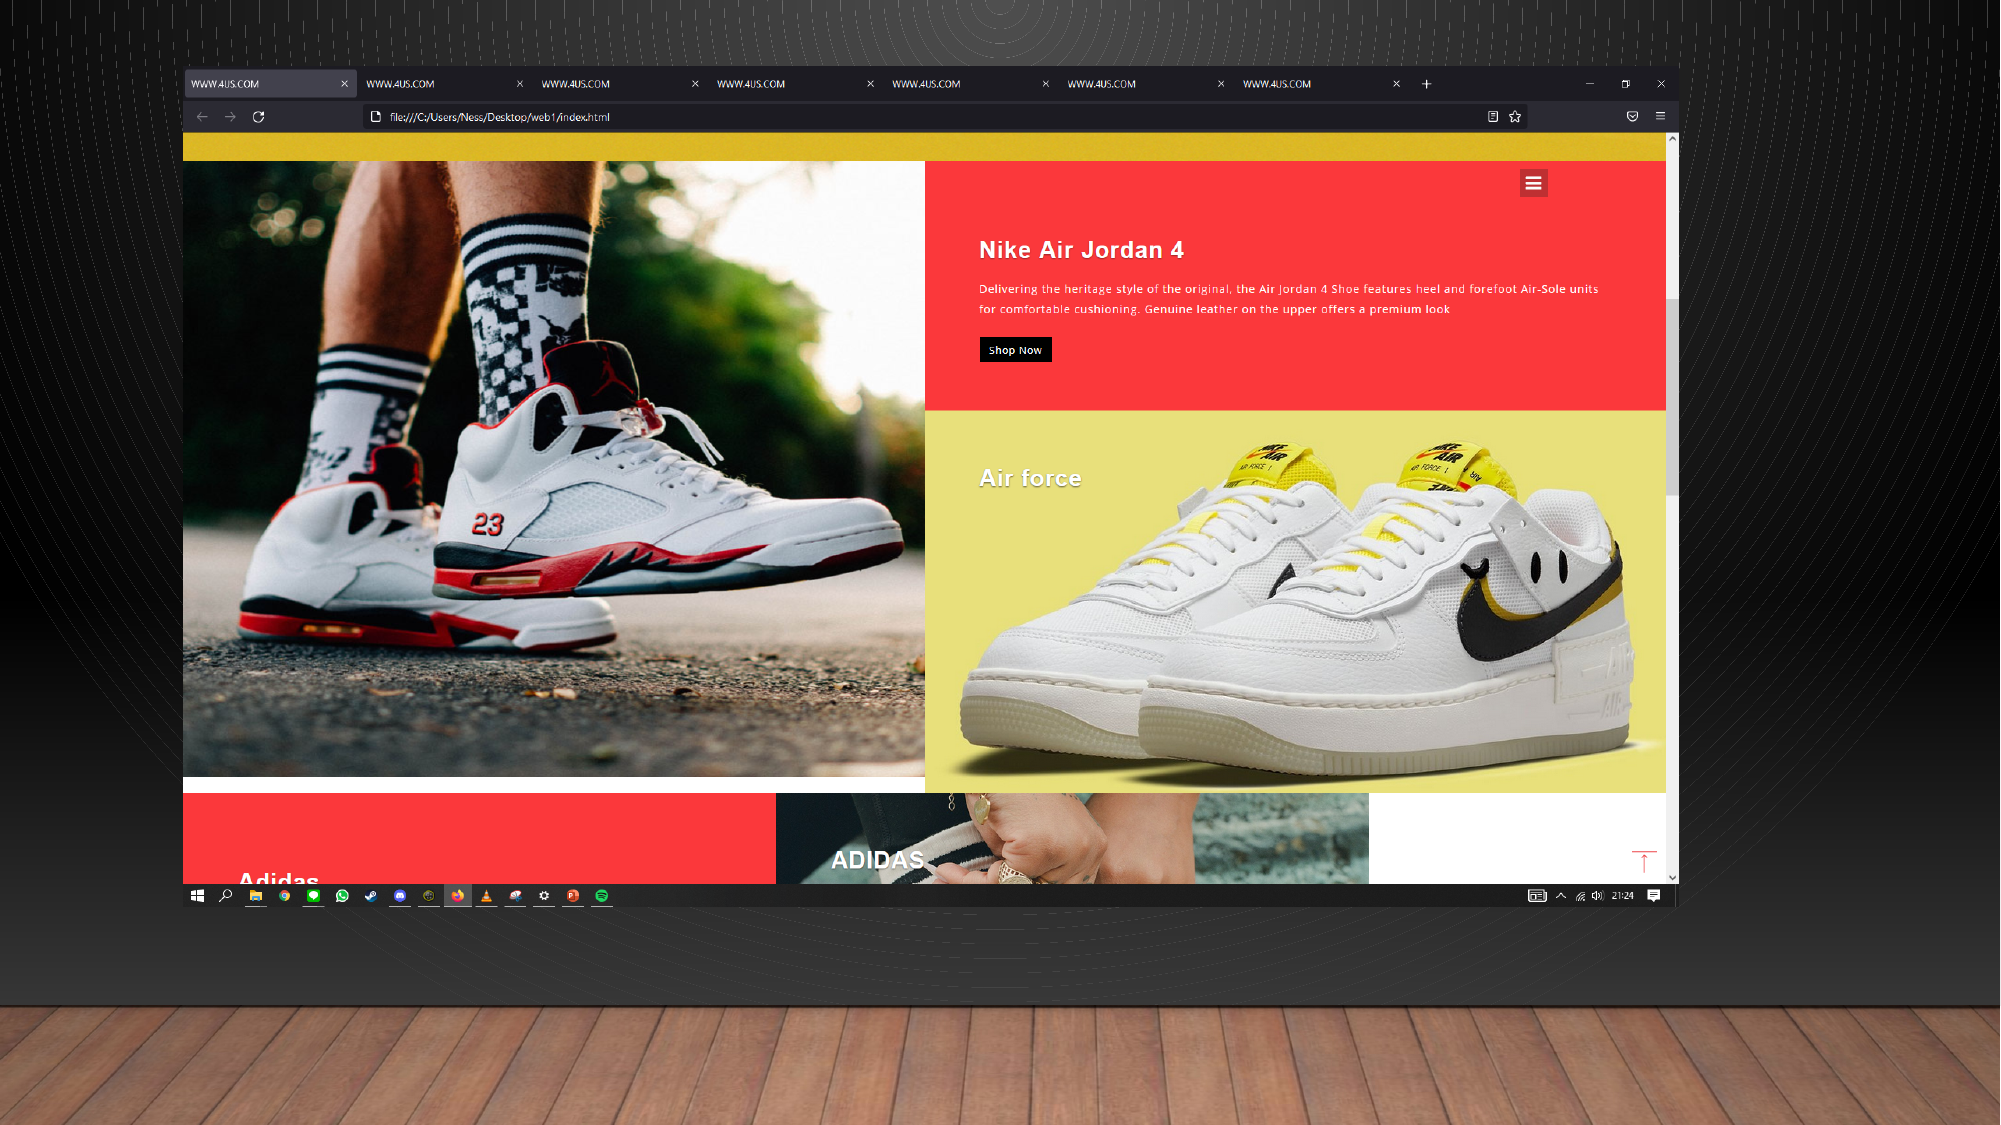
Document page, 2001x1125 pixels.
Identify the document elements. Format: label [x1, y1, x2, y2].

picture [183, 65, 1679, 908]
picture [0, 1005, 2000, 1125]
